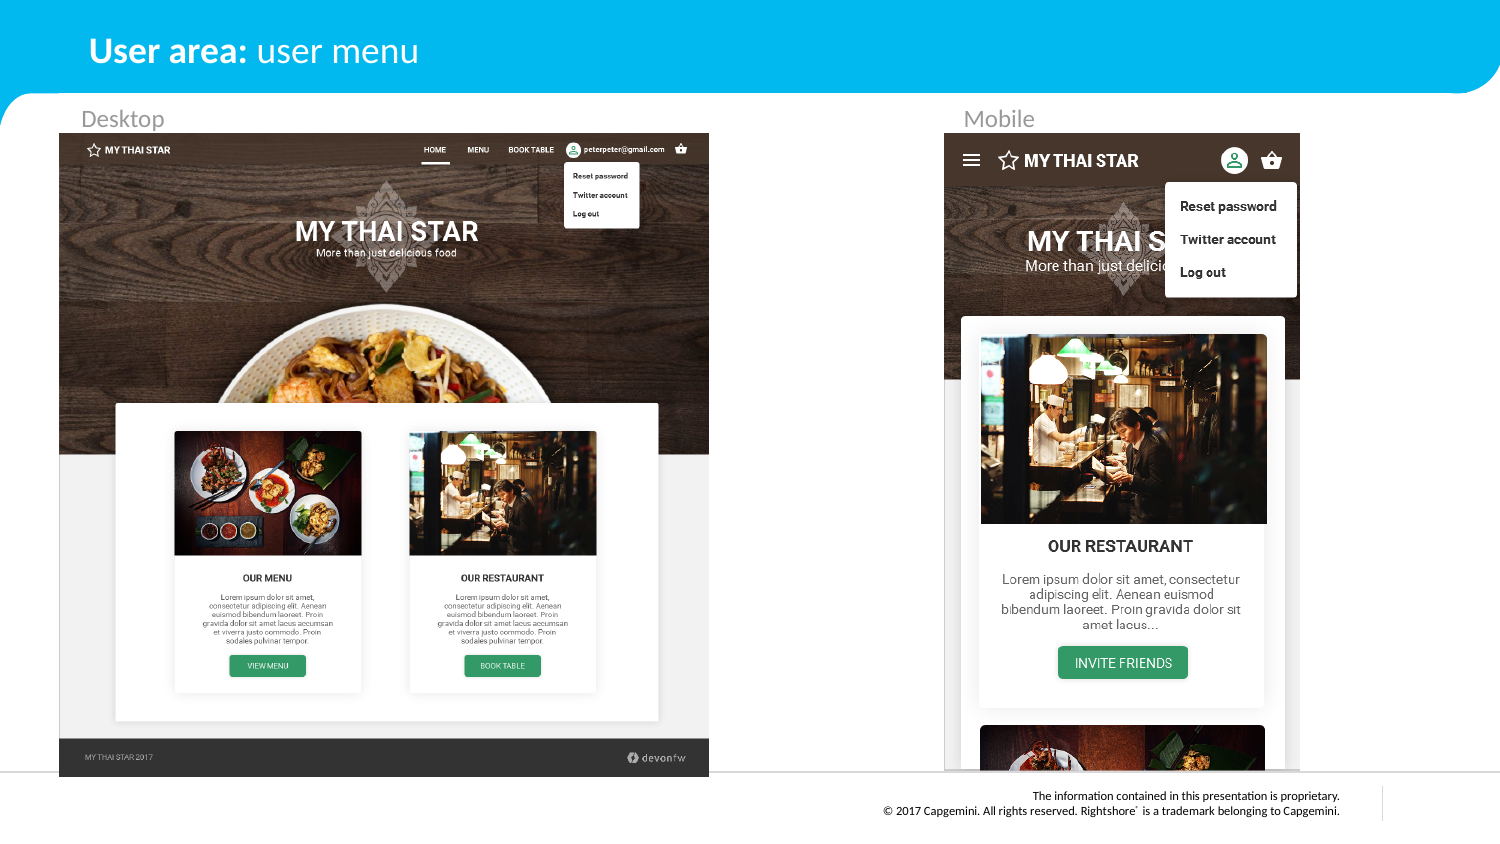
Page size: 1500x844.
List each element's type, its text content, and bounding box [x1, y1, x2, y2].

picture [58, 133, 709, 777]
picture [944, 133, 1300, 772]
list Mobile [948, 96, 1136, 132]
list Desktop [66, 96, 254, 132]
title User area: user menu [73, 0, 1468, 97]
